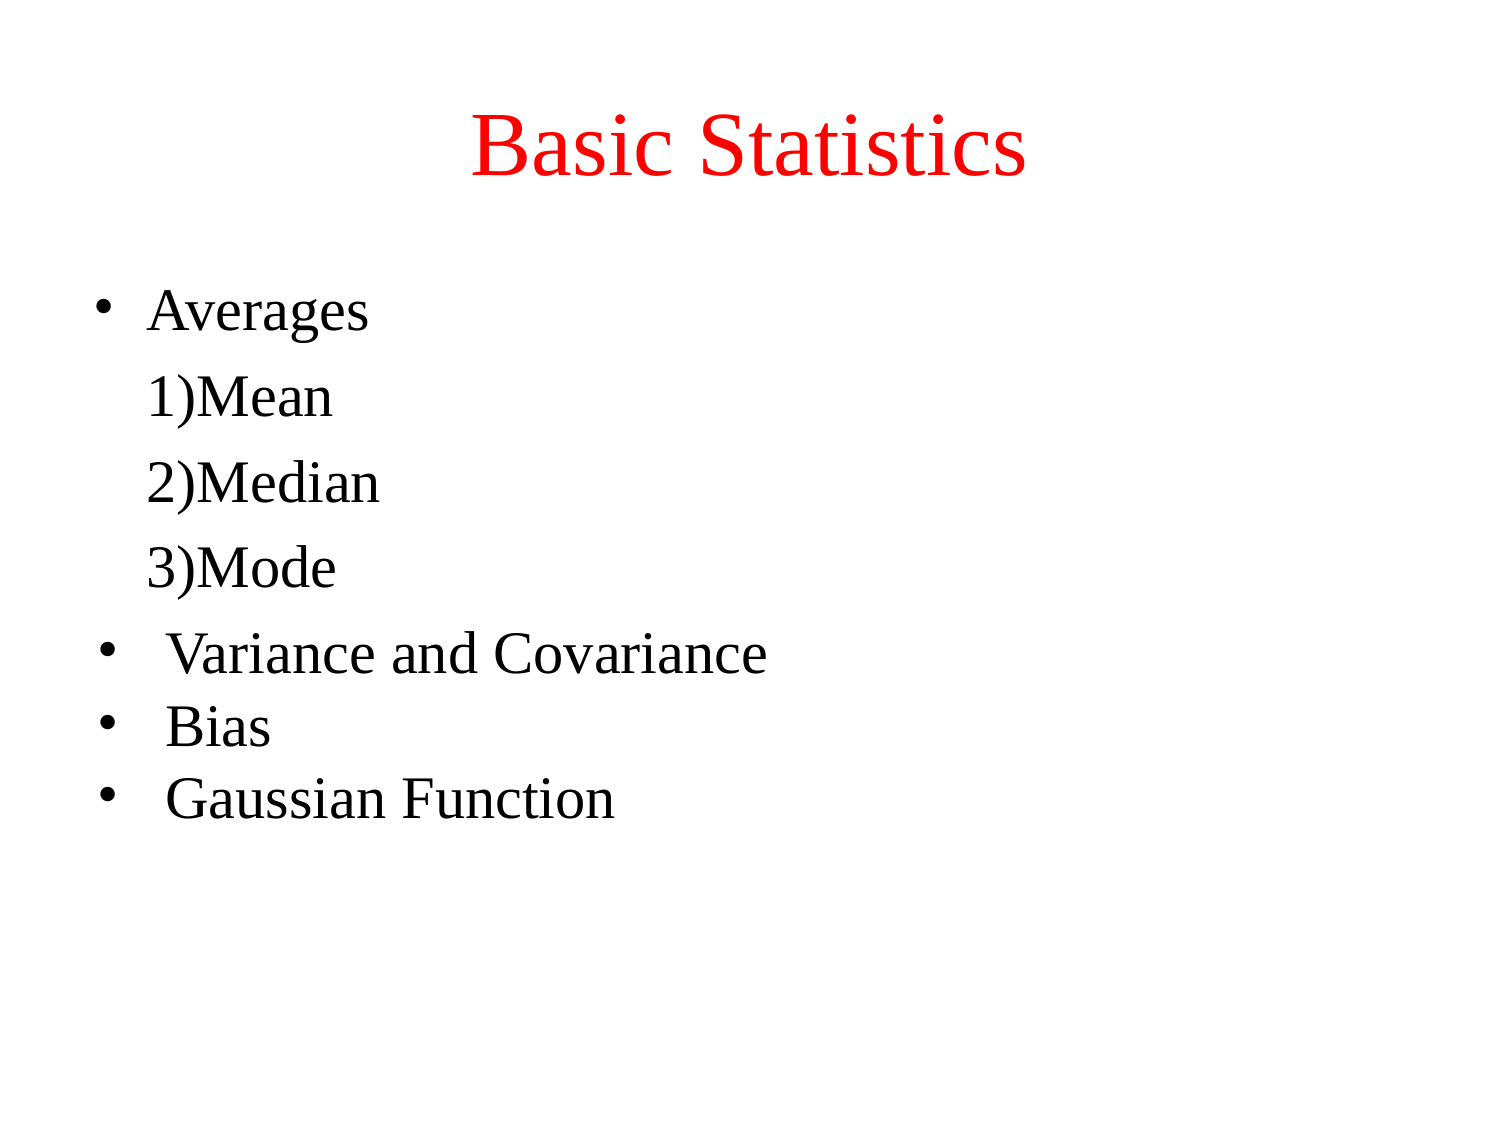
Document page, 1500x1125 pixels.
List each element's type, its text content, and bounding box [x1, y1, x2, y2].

title Basic Statistics [75, 45, 1425, 233]
list Averages 1)Mean 2)Median 3)Mode Variance and Covariance Bias Gaussian Function [75, 262, 1425, 1005]
